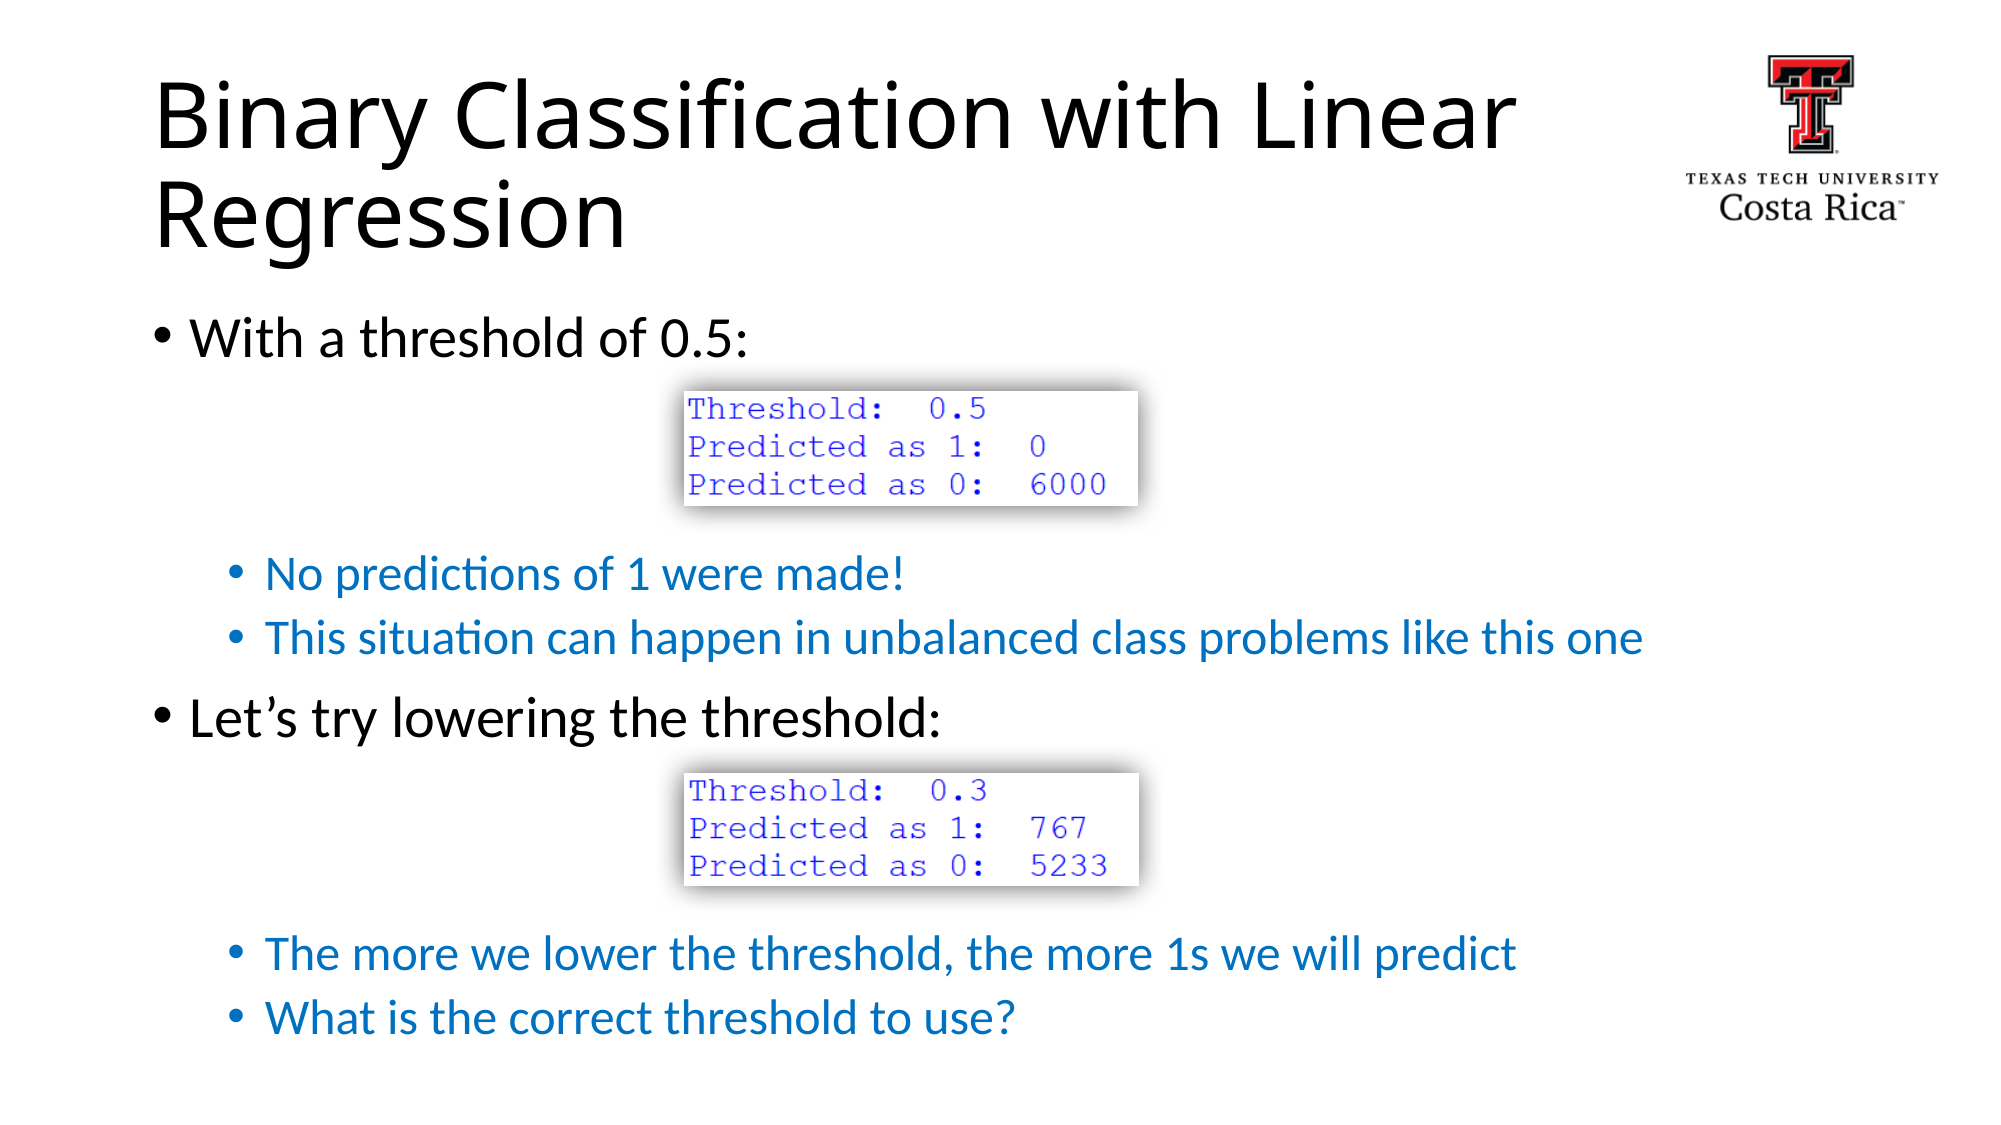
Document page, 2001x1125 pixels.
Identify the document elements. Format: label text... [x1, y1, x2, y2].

picture [1664, 30, 1964, 251]
picture [684, 391, 1138, 506]
title Binary Classification with Linear Regression [137, 59, 1863, 278]
list With a threshold of 0.5: No predictions of 1 were made! This situation can happen in unbalanced class problems like this one Let’s try lowering the threshold: The more we lower the threshold, the more 1s we will predict What is the correct threshold to use? [137, 299, 1863, 1109]
picture [684, 773, 1139, 887]
